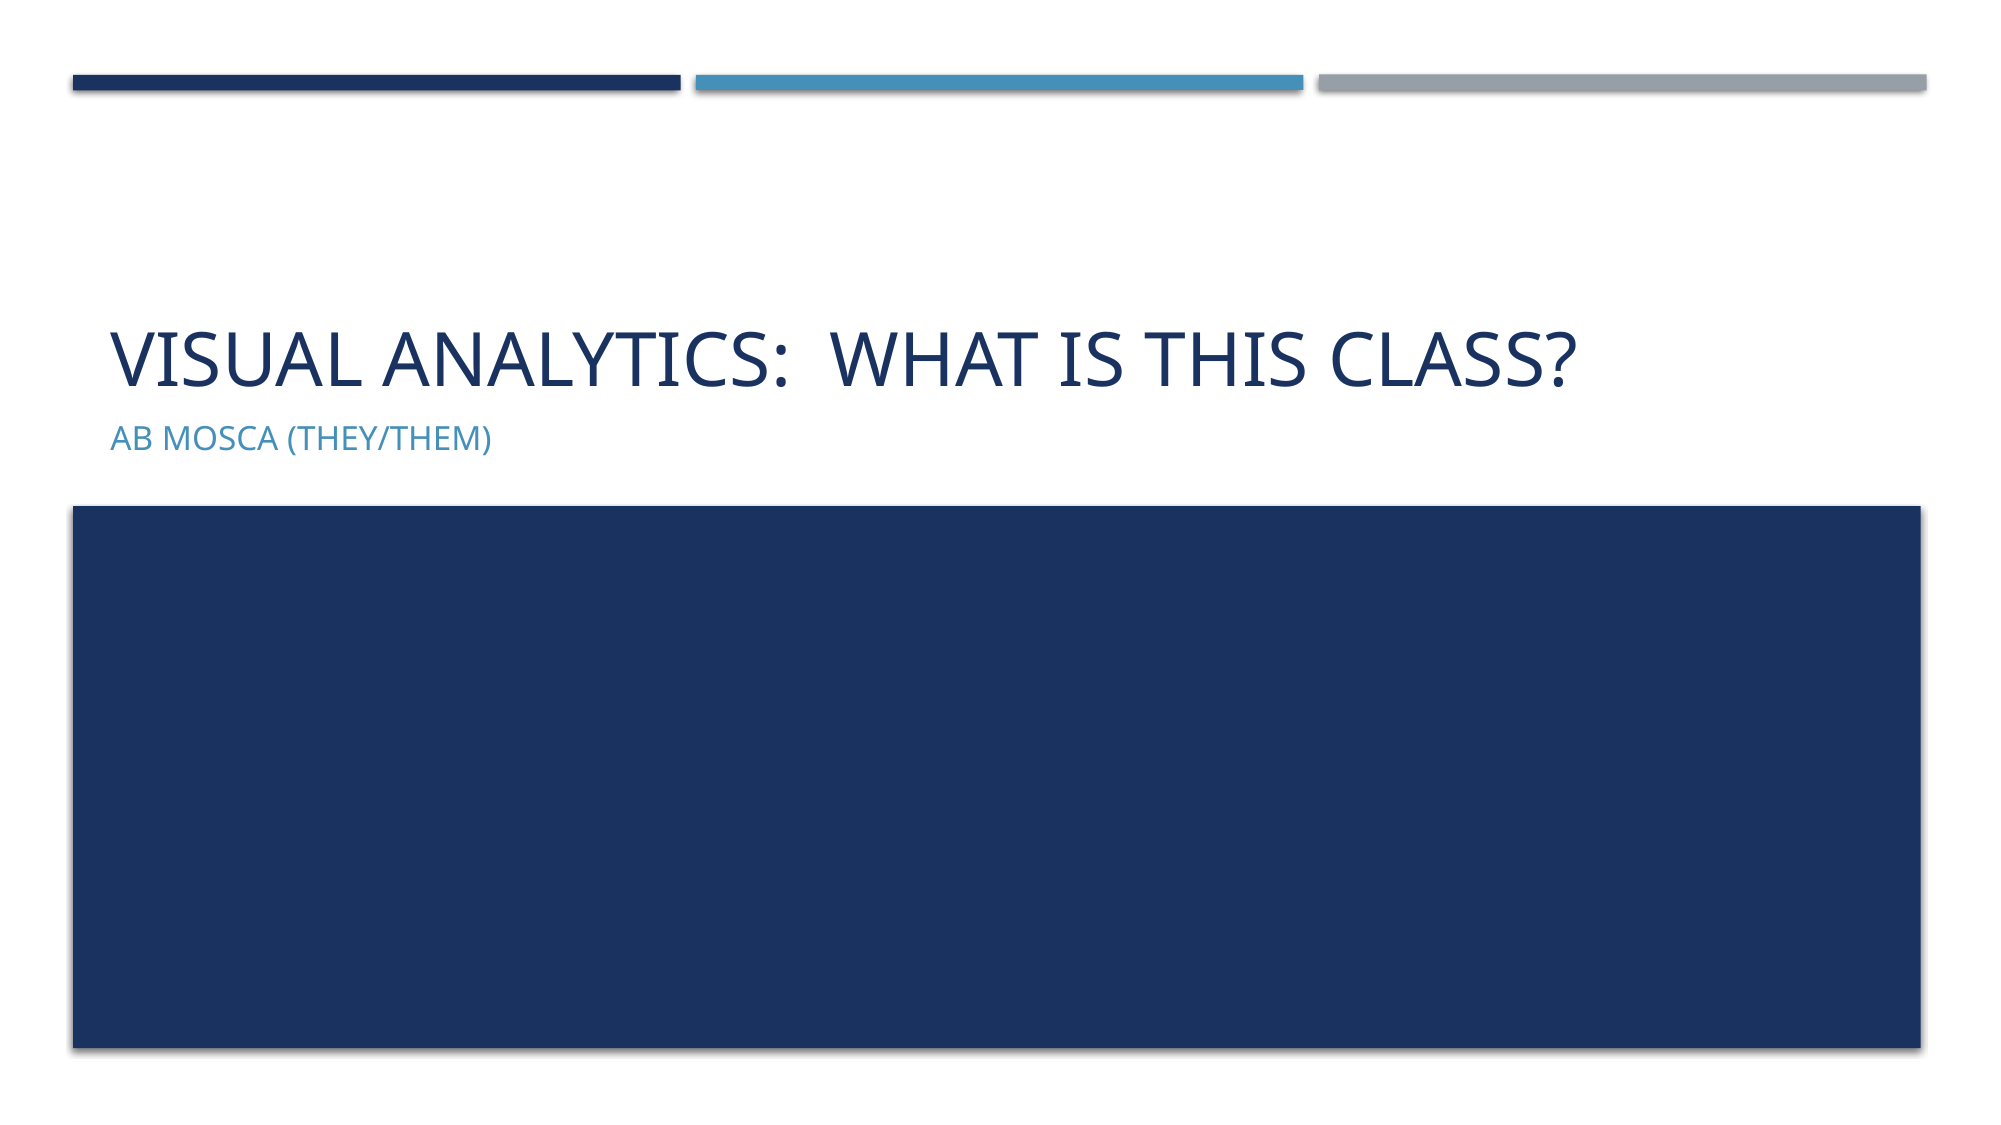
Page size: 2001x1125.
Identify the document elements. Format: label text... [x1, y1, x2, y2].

title Visual Analytics: What is this class? [95, 167, 1899, 409]
subtitle Ab Mosca (they/them) [95, 409, 1899, 507]
